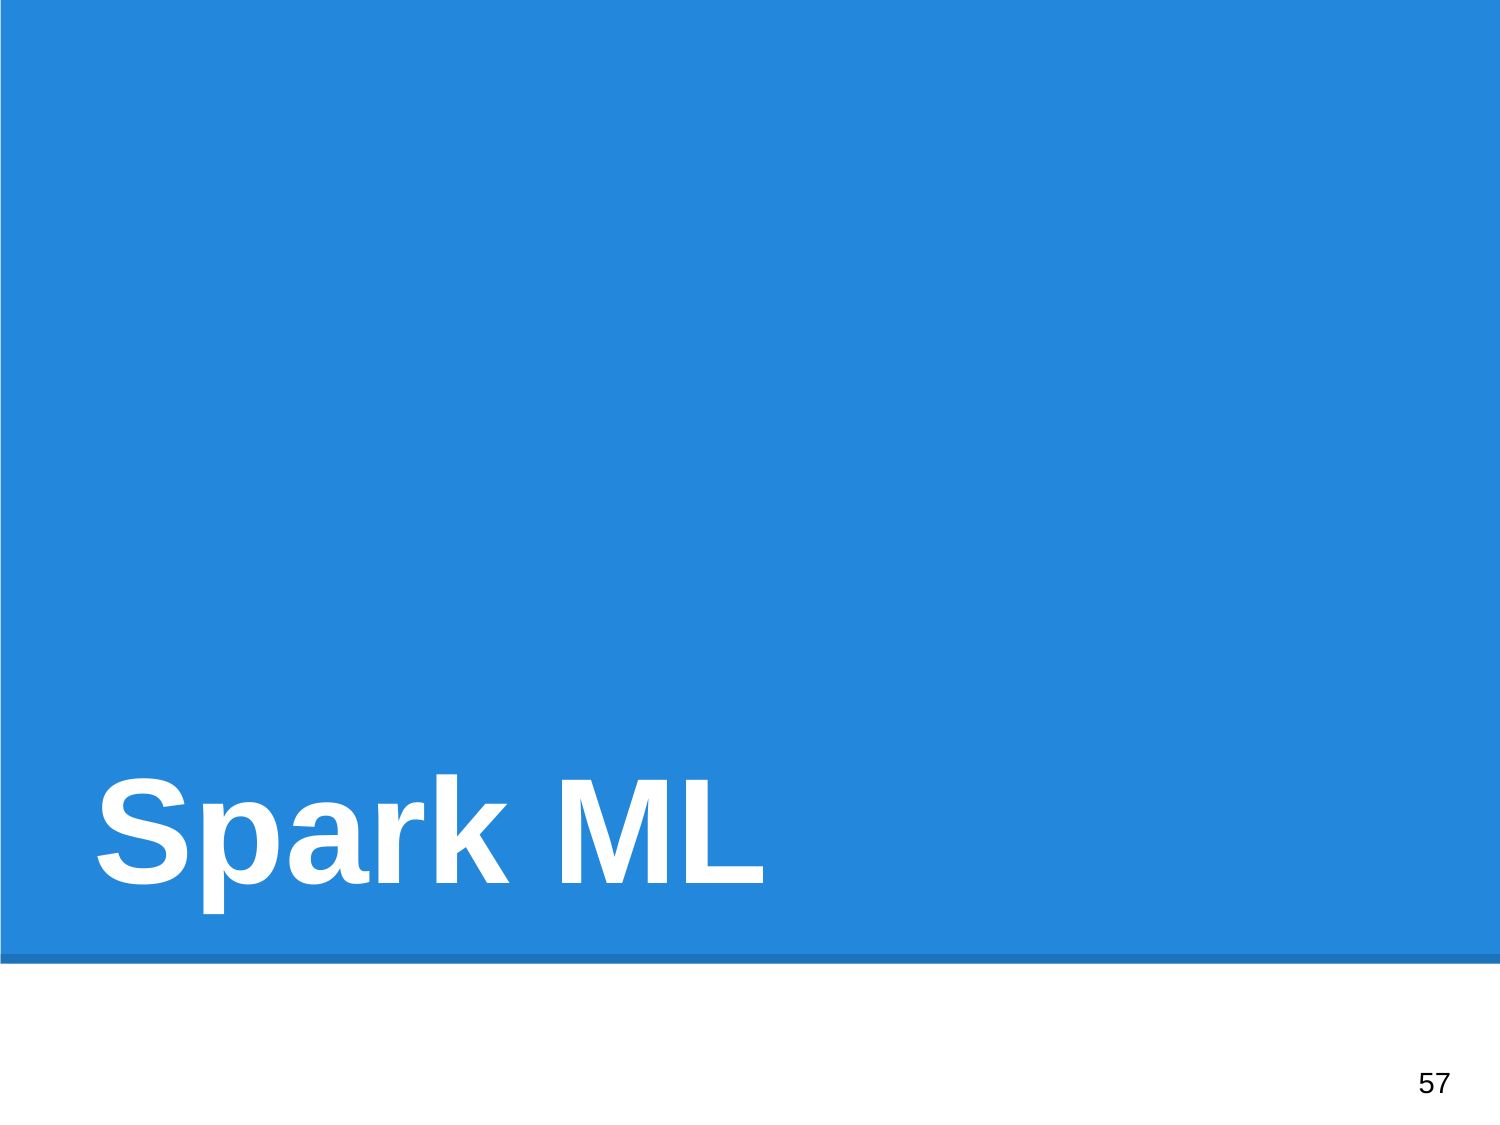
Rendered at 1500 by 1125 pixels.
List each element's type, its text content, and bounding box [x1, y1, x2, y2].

title Spark ML [78, 740, 1279, 929]
slide_number ‹#› [1403, 1038, 1494, 1125]
